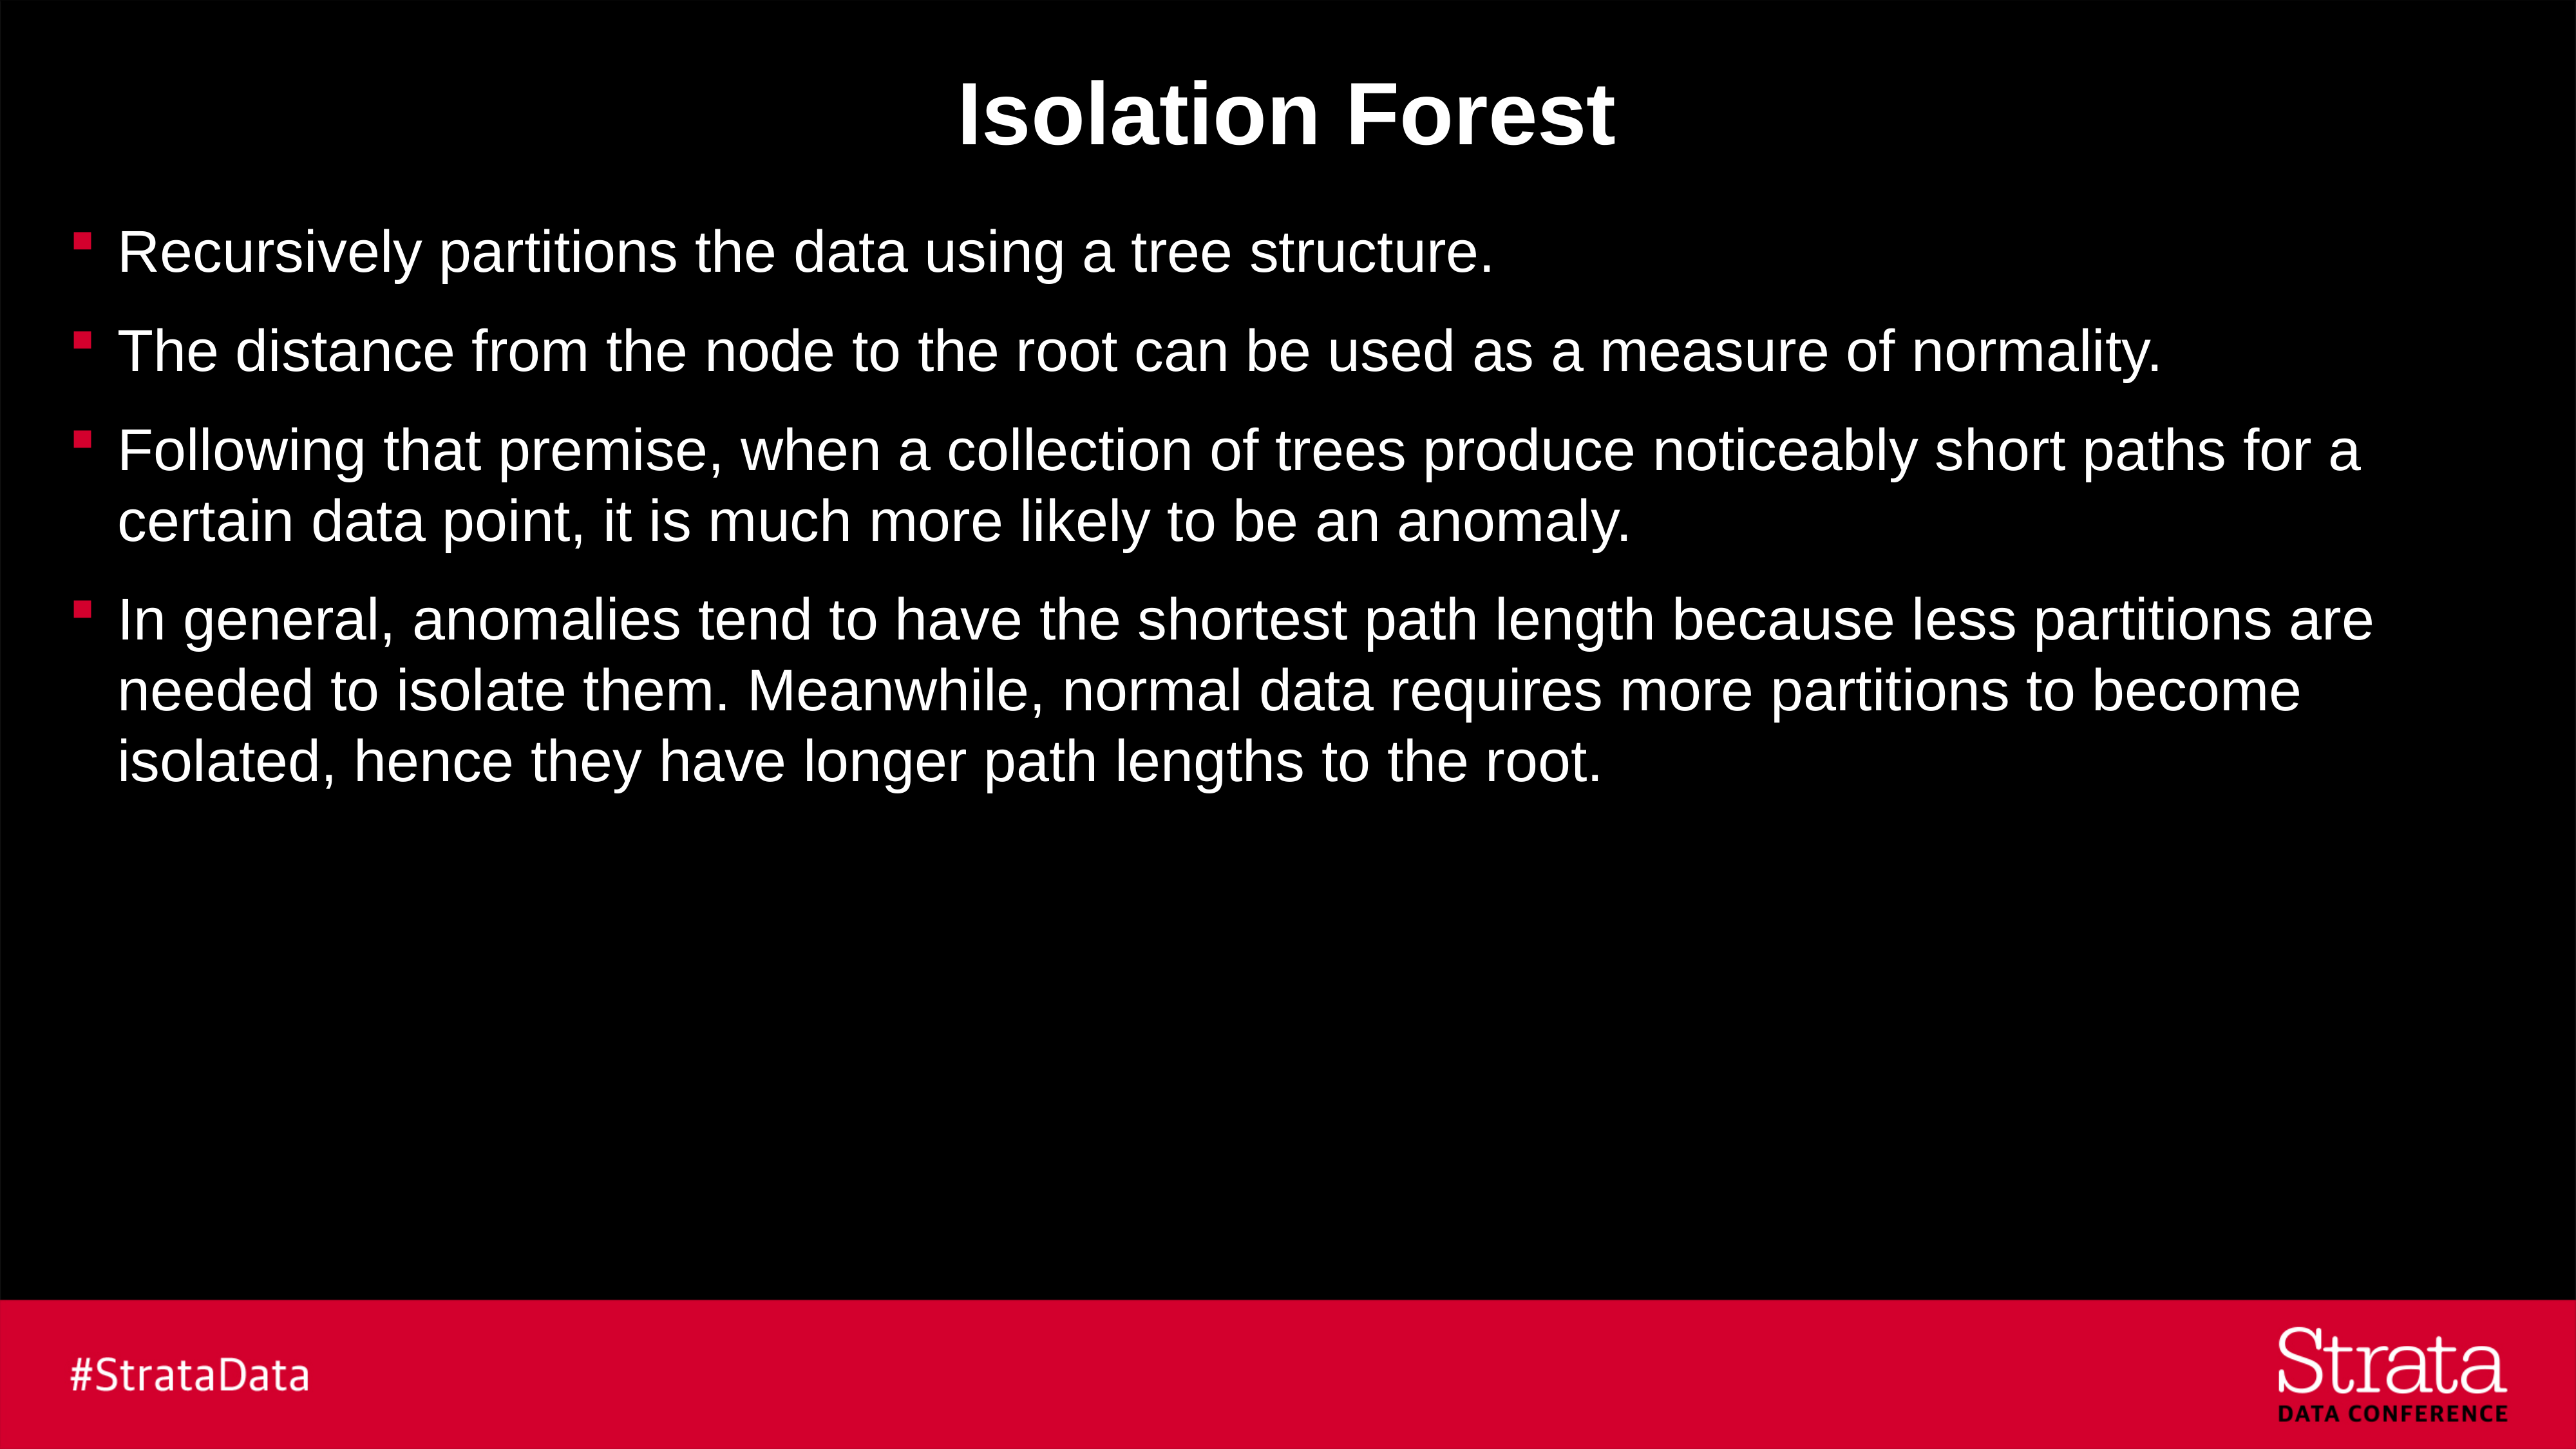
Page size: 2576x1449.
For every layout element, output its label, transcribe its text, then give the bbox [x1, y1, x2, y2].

picture [0, 0, 2576, 1449]
list Recursively partitions the data using a tree structure. The distance from the node to the root can be used as a measure of normality. Following that premise, when a collection of trees produce noticeably short paths for a certain data point, it is much more likely to be an anomaly. In general, anomalies tend to have the shortest path length because less partitions are needed to isolate them. Meanwhile, normal data requires more partitions to become isolated, hence they have longer path lengths to the root. [65, 209, 2510, 1304]
title Isolation Forest [65, 25, 2510, 193]
